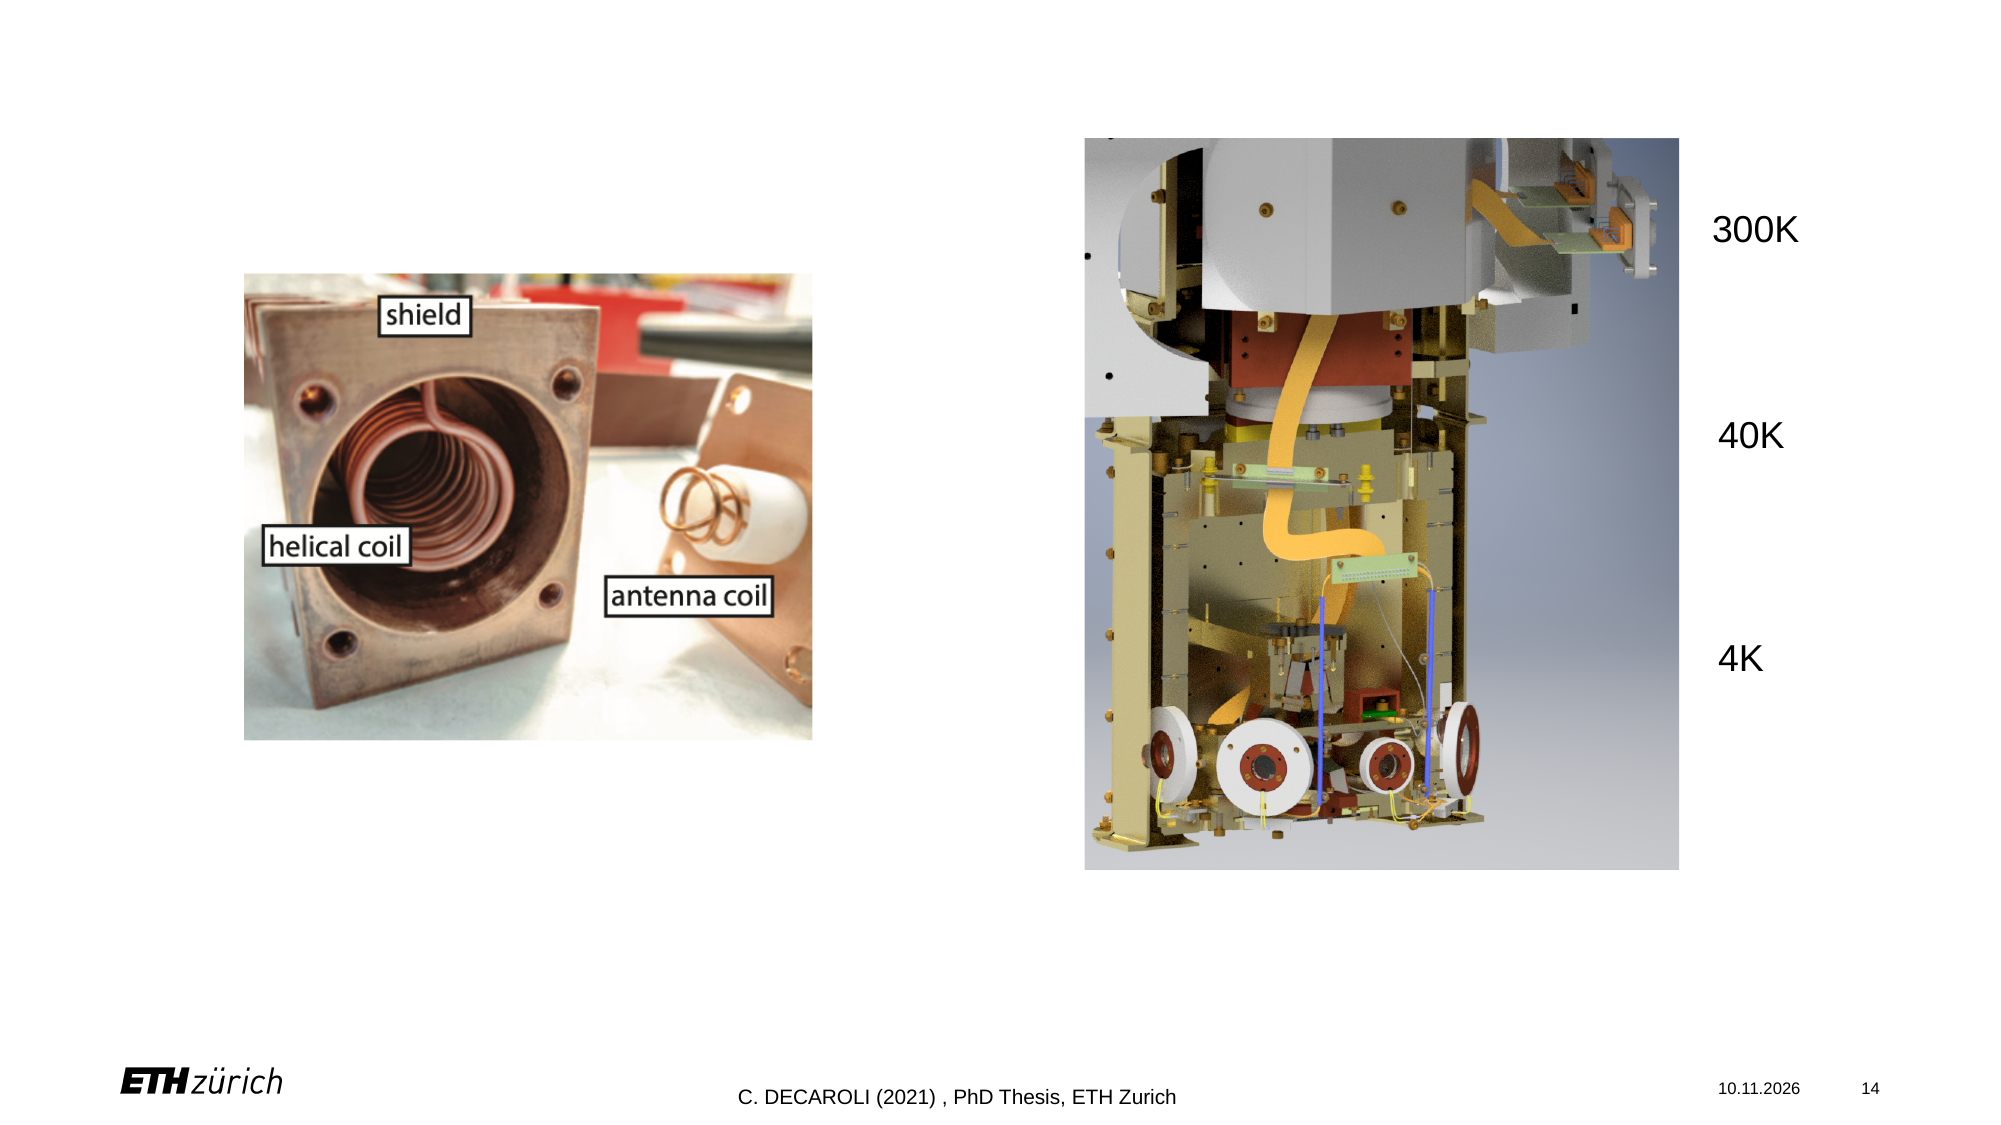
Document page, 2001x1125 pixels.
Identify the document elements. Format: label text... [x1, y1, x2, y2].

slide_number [1718, 1069, 1819, 1106]
text_box 40K [1703, 403, 1860, 464]
picture [244, 261, 828, 756]
text_box C. DECAROLI (2021) , PhD Thesis, ETH Zurich [723, 1076, 1808, 1125]
slide_number 14 [1827, 1069, 1880, 1106]
picture [120, 1067, 282, 1094]
text_box 4K [1703, 627, 1860, 687]
picture [1084, 138, 1680, 870]
text_box 300K [1697, 198, 1851, 258]
